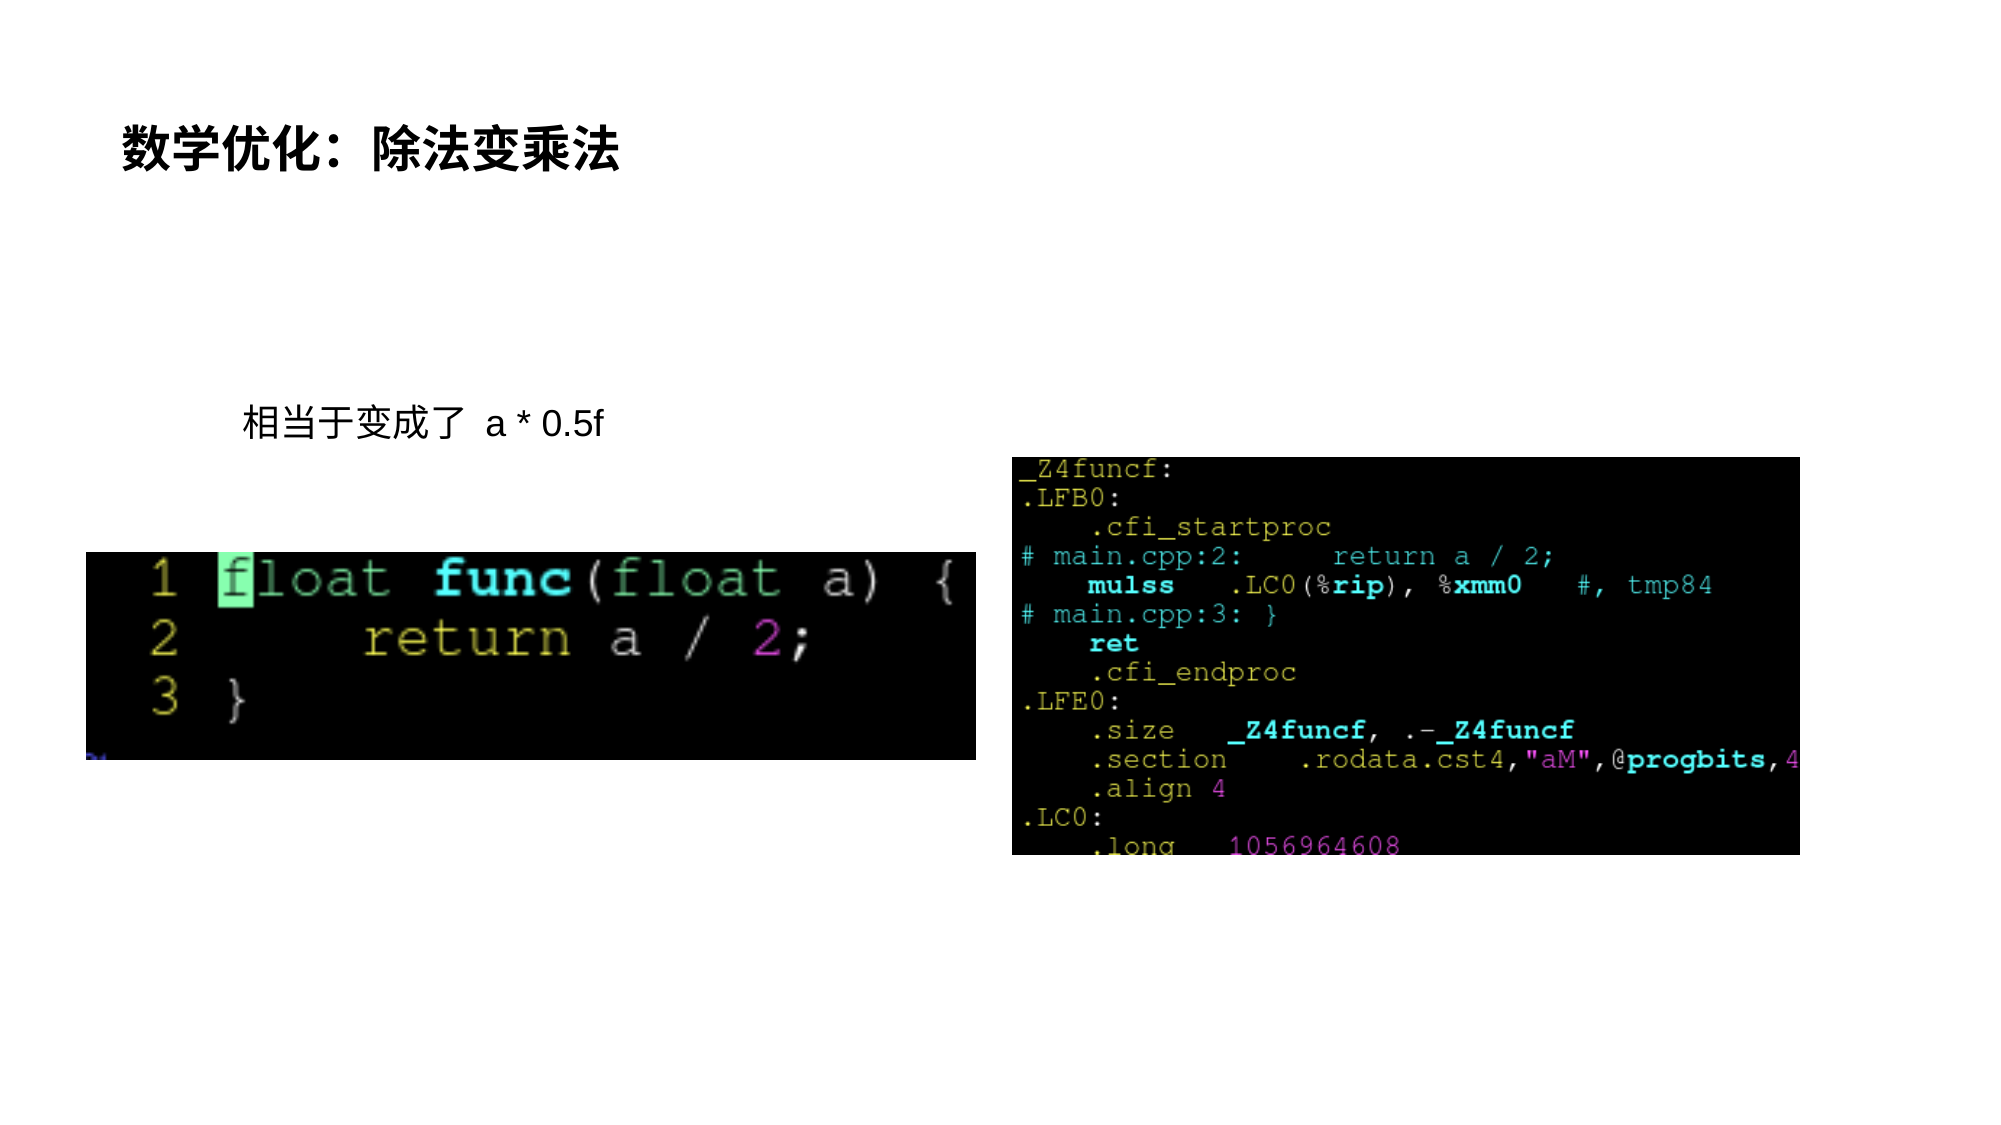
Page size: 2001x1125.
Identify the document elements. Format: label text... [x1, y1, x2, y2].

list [86, 552, 976, 760]
text_box 相当于变成了 a * 0.5f [228, 391, 977, 451]
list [1012, 457, 1800, 855]
title 数学优化：除法变乘法 [106, 42, 1832, 260]
